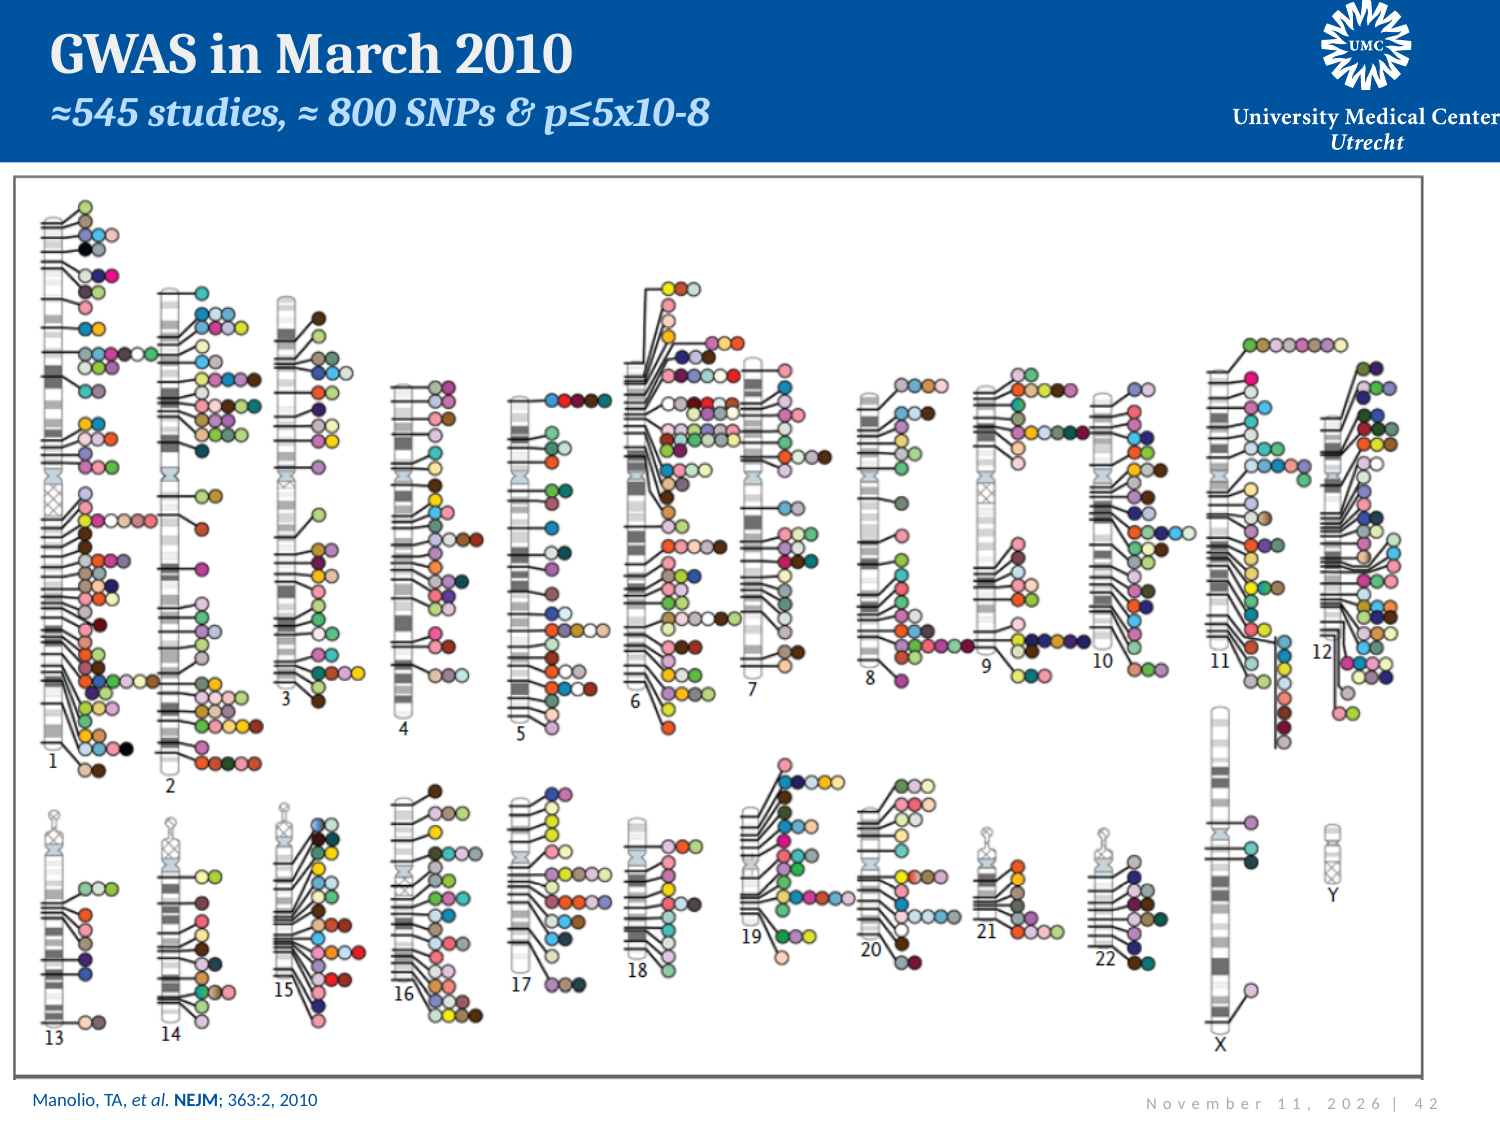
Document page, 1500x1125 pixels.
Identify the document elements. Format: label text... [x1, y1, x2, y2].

text_box Manolio, TA, et al. NEJM; 363:2, 2010 [17, 1089, 1069, 1118]
title GWAS in March 2010 ≈545 studies, ≈ 800 SNPs & p≤5x10-8 [34, 0, 1238, 151]
picture [12, 174, 1426, 1081]
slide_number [1069, 1087, 1453, 1118]
